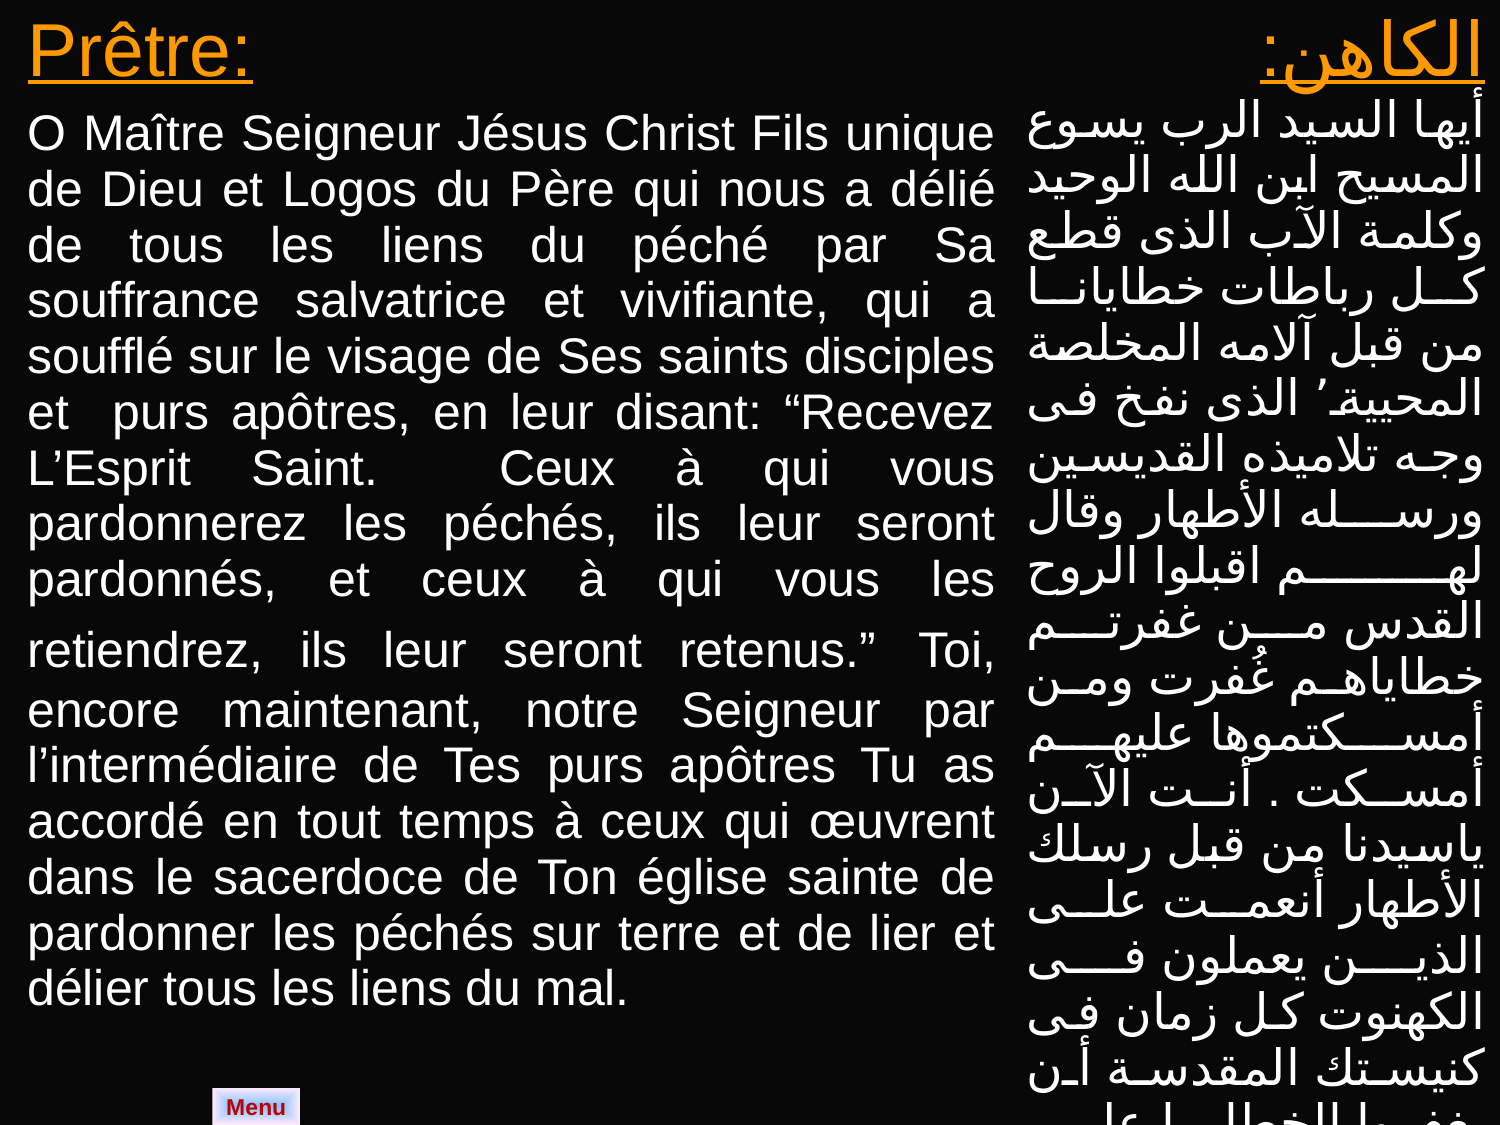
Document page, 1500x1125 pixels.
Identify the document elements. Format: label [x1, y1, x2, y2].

table_header [13, 0, 1500, 1125]
text_box [212, 1087, 300, 1125]
